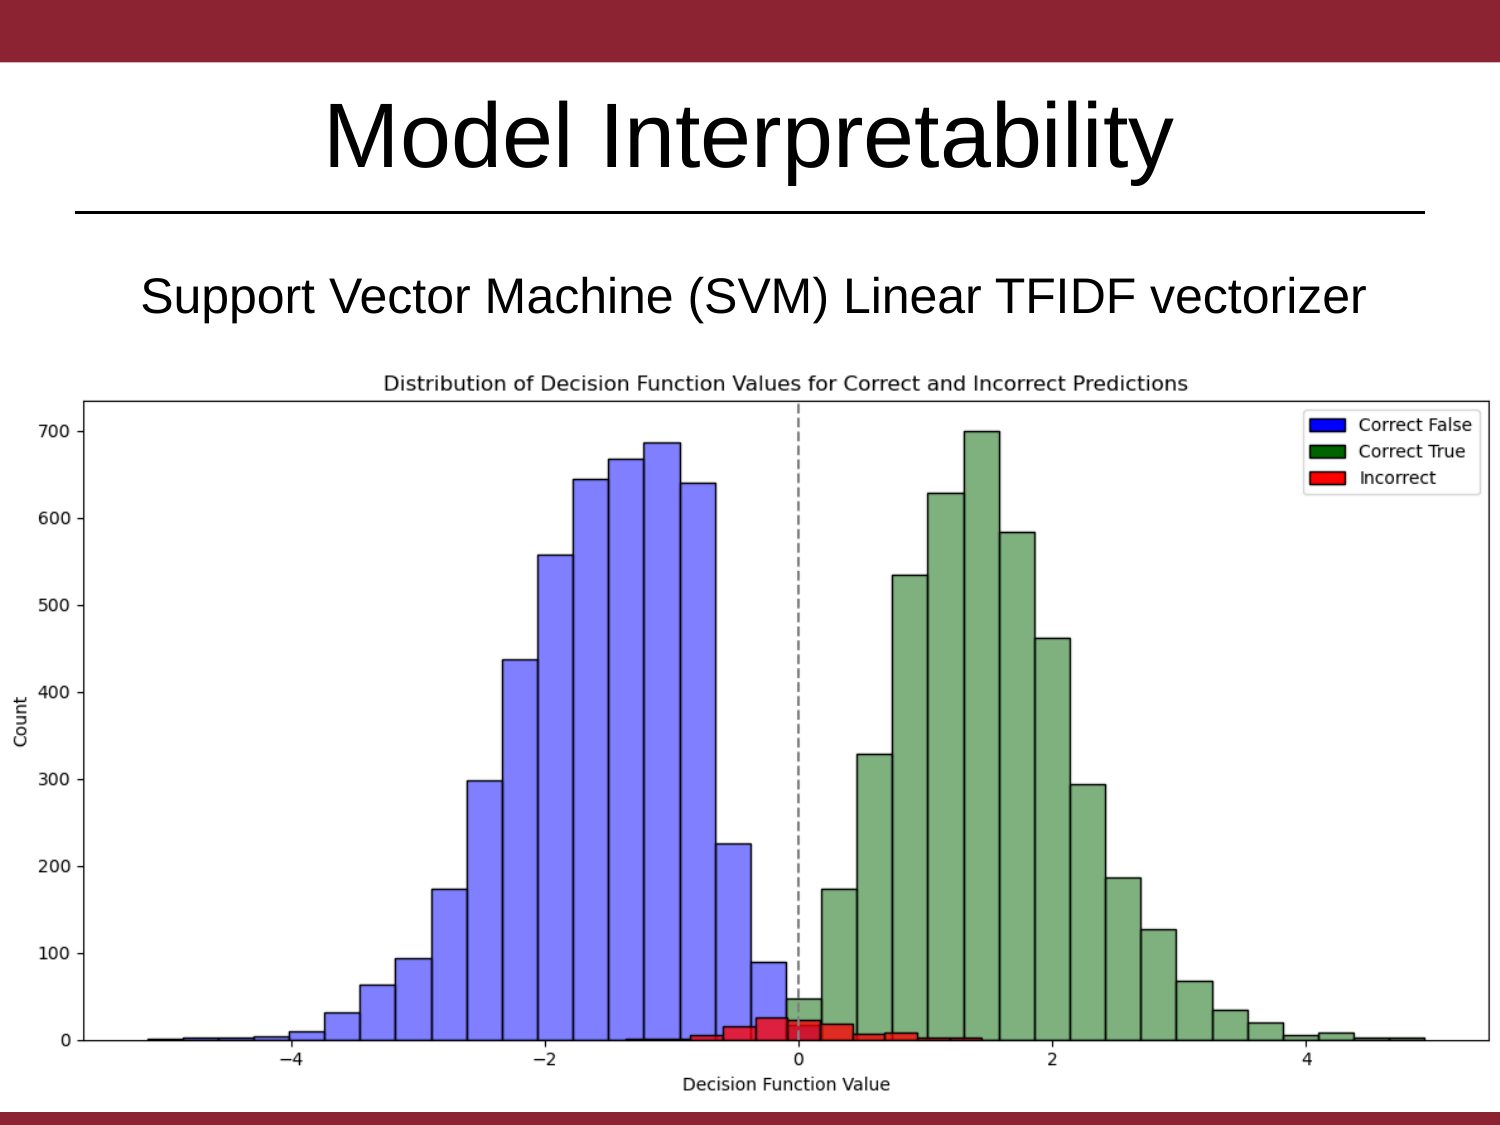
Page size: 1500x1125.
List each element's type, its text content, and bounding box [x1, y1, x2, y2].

picture [0, 363, 1500, 1108]
title Model Interpretability [74, 36, 1426, 226]
text_box Support Vector Machine (SVM) Linear TFIDF vectorizer [79, 199, 1430, 361]
